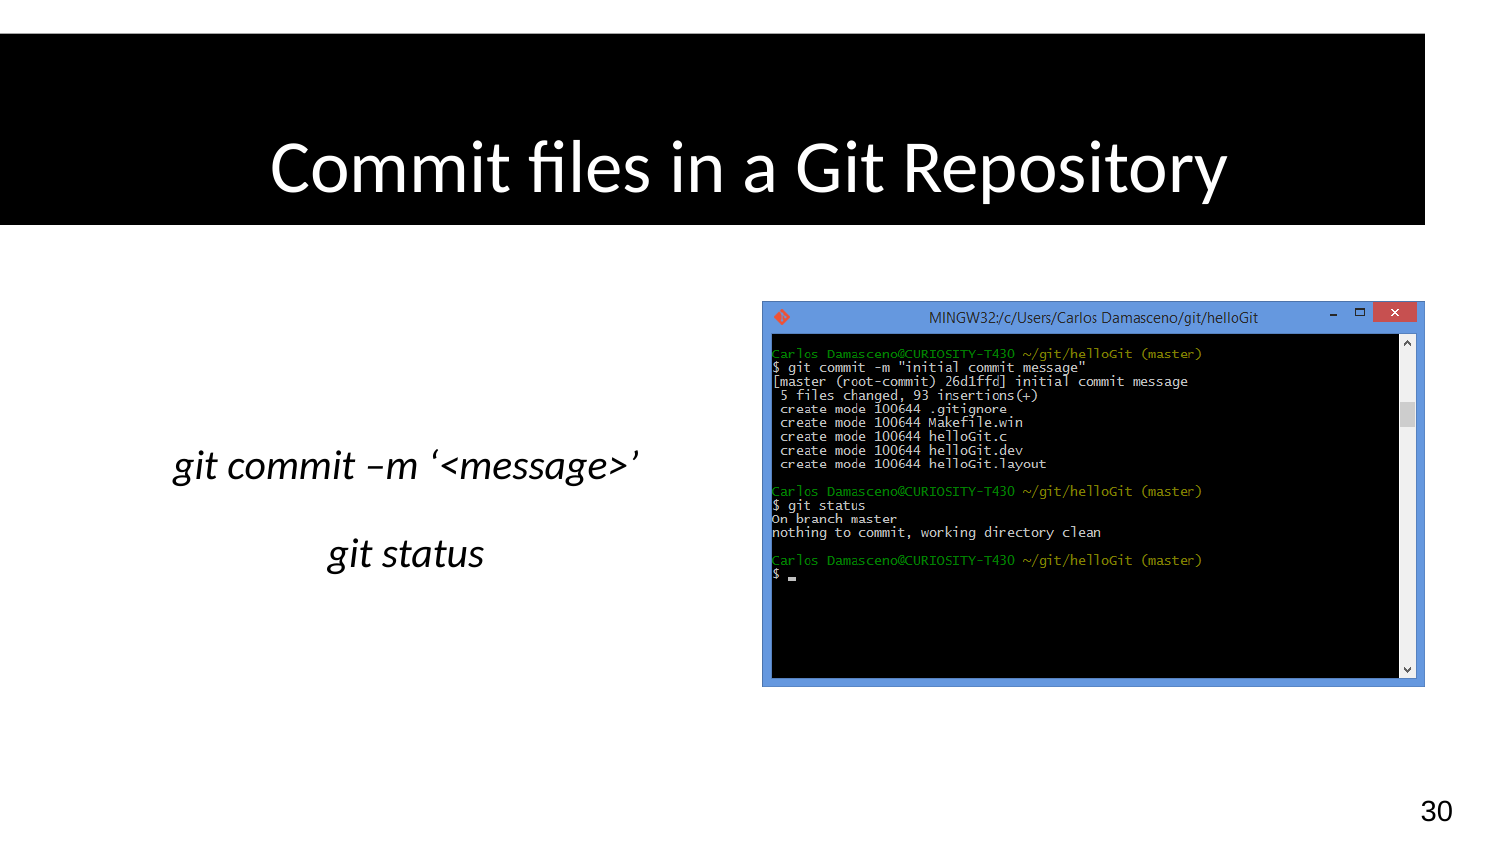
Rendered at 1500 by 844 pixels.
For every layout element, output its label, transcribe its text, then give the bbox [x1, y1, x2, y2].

title Commit files in a Git Repository [75, 33, 1425, 223]
list git commit –m ‘<message>’ git status [75, 234, 738, 754]
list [762, 301, 1426, 687]
